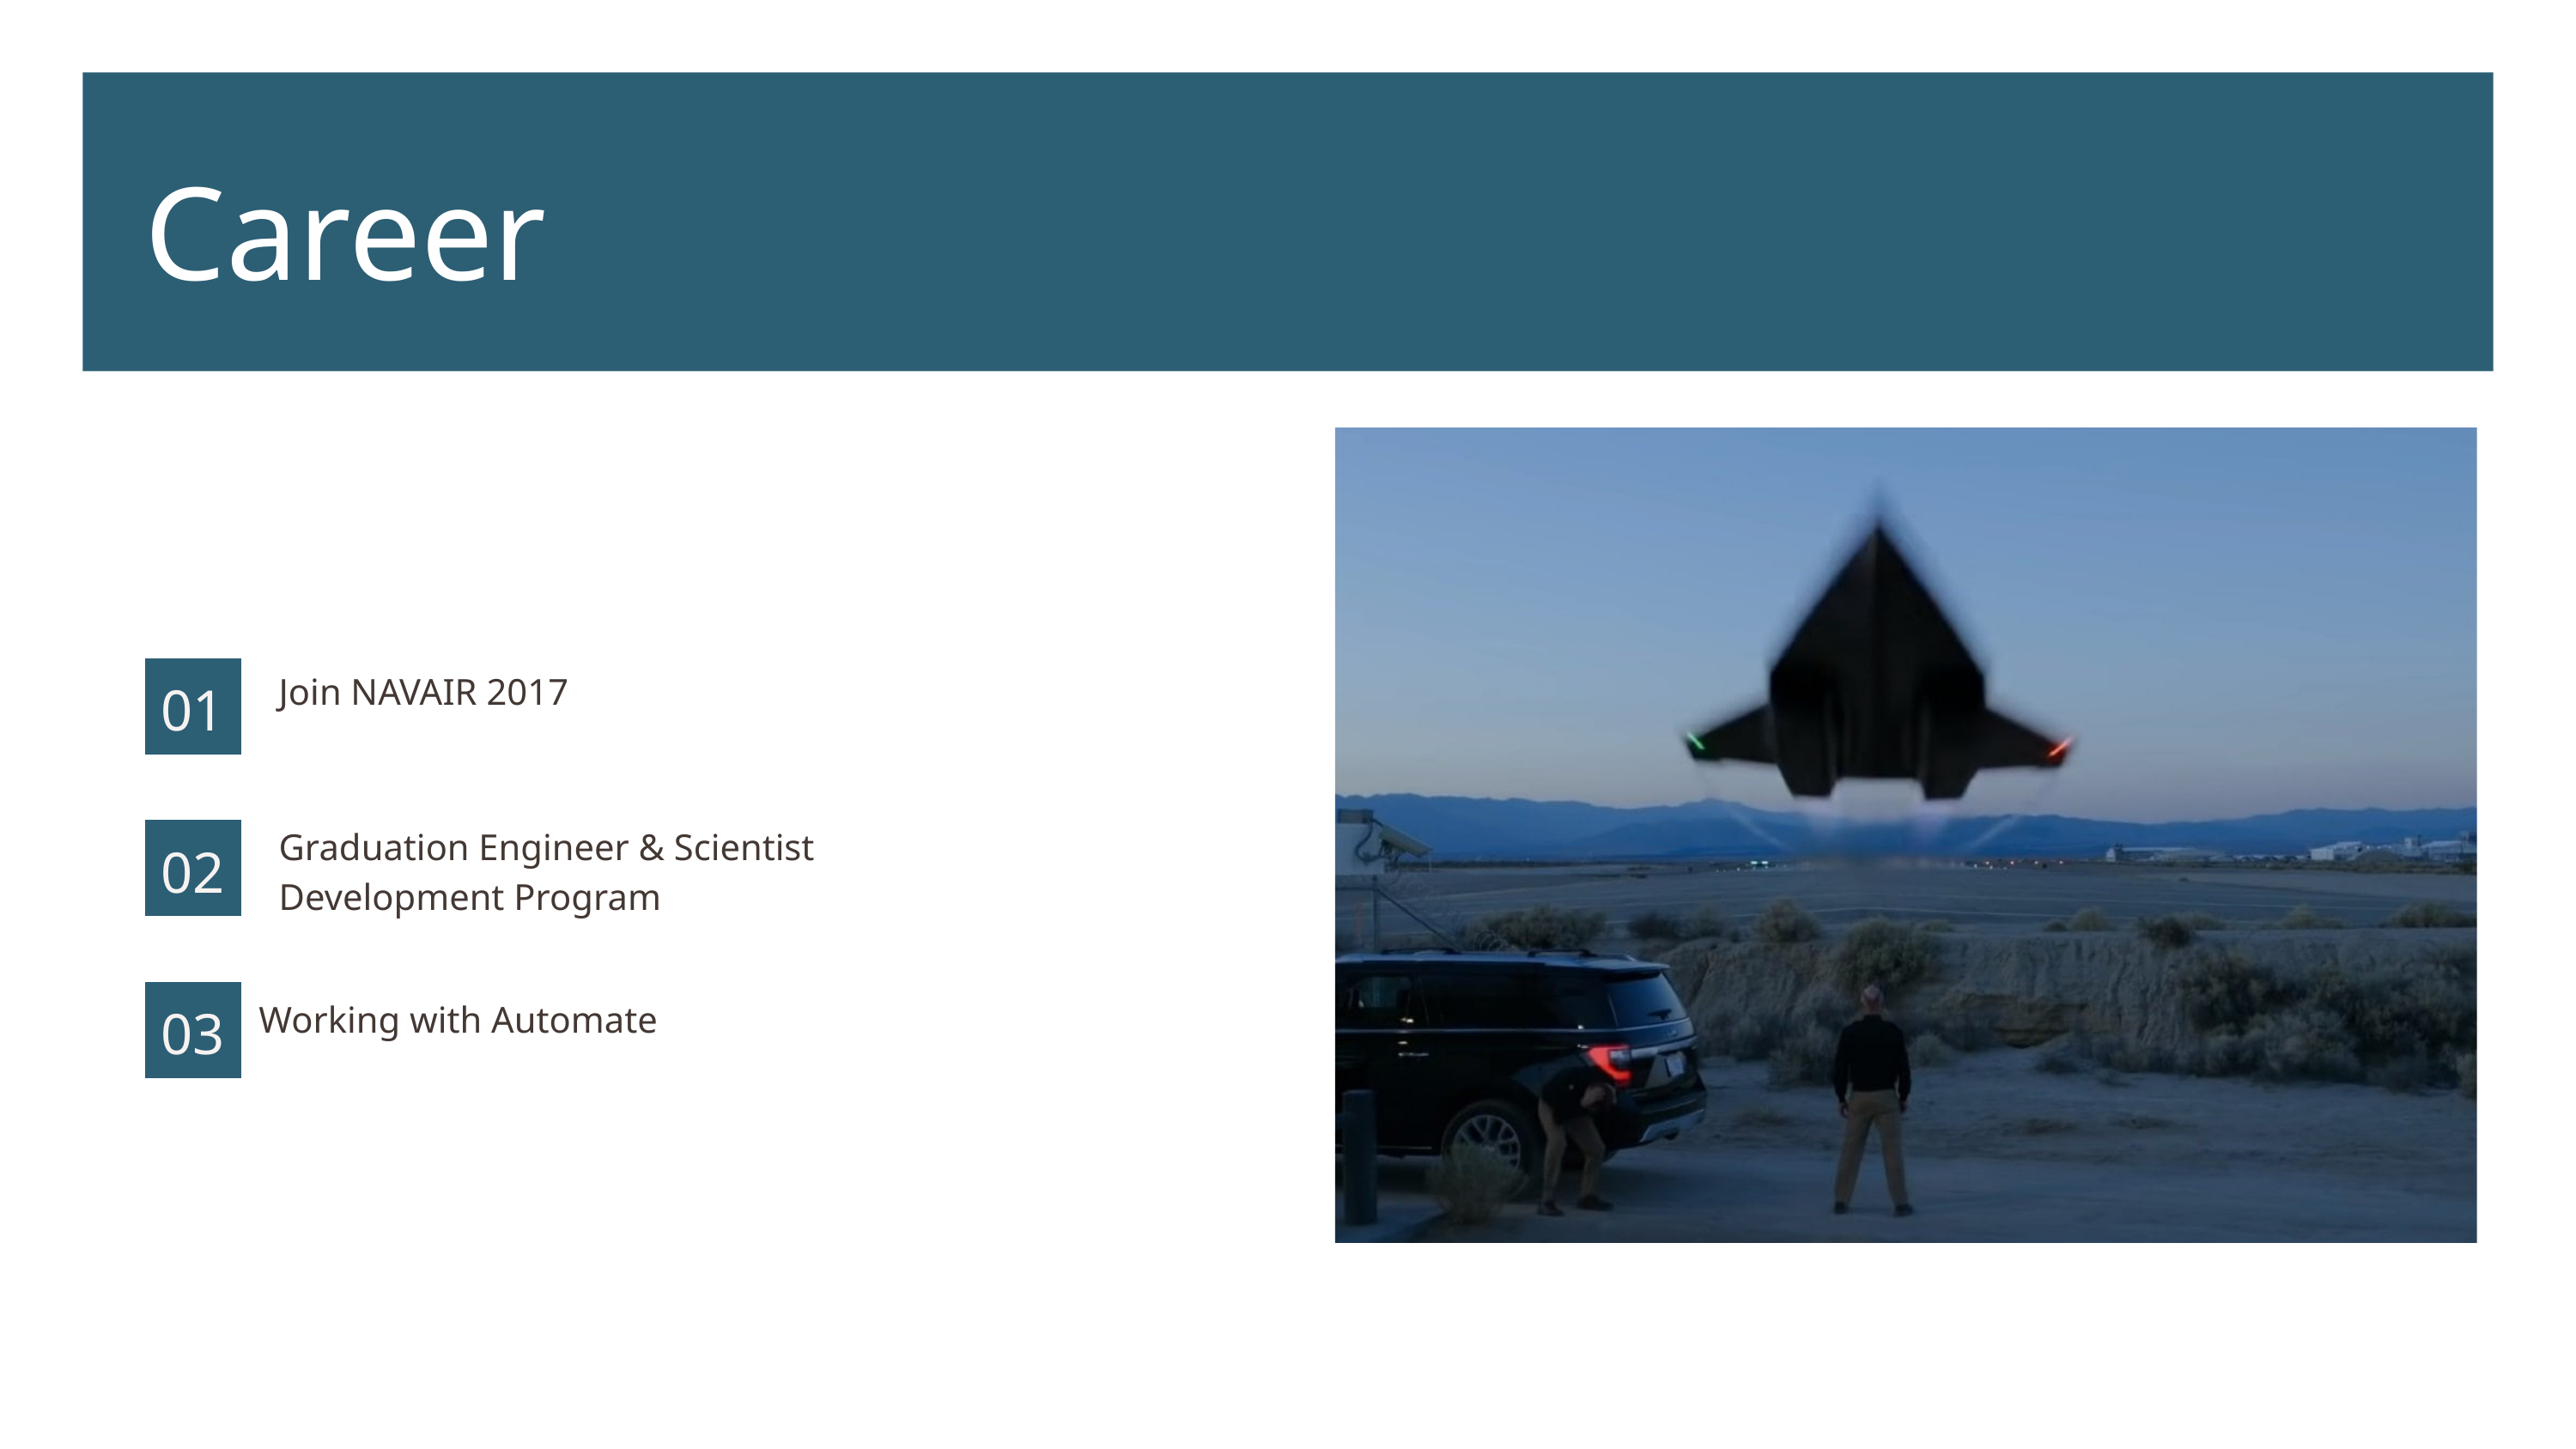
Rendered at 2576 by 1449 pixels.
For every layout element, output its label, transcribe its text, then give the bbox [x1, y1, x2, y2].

text_box Working with Automate [258, 990, 960, 1040]
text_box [144, 820, 241, 917]
text_box Graduation Engineer & Scientist Development Program [278, 817, 980, 918]
text_box Join NAVAIR 2017 [278, 662, 980, 712]
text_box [144, 981, 241, 1079]
text_box [82, 72, 2494, 372]
text_box Career [144, 125, 1540, 306]
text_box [1334, 427, 2477, 1243]
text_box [144, 658, 241, 755]
